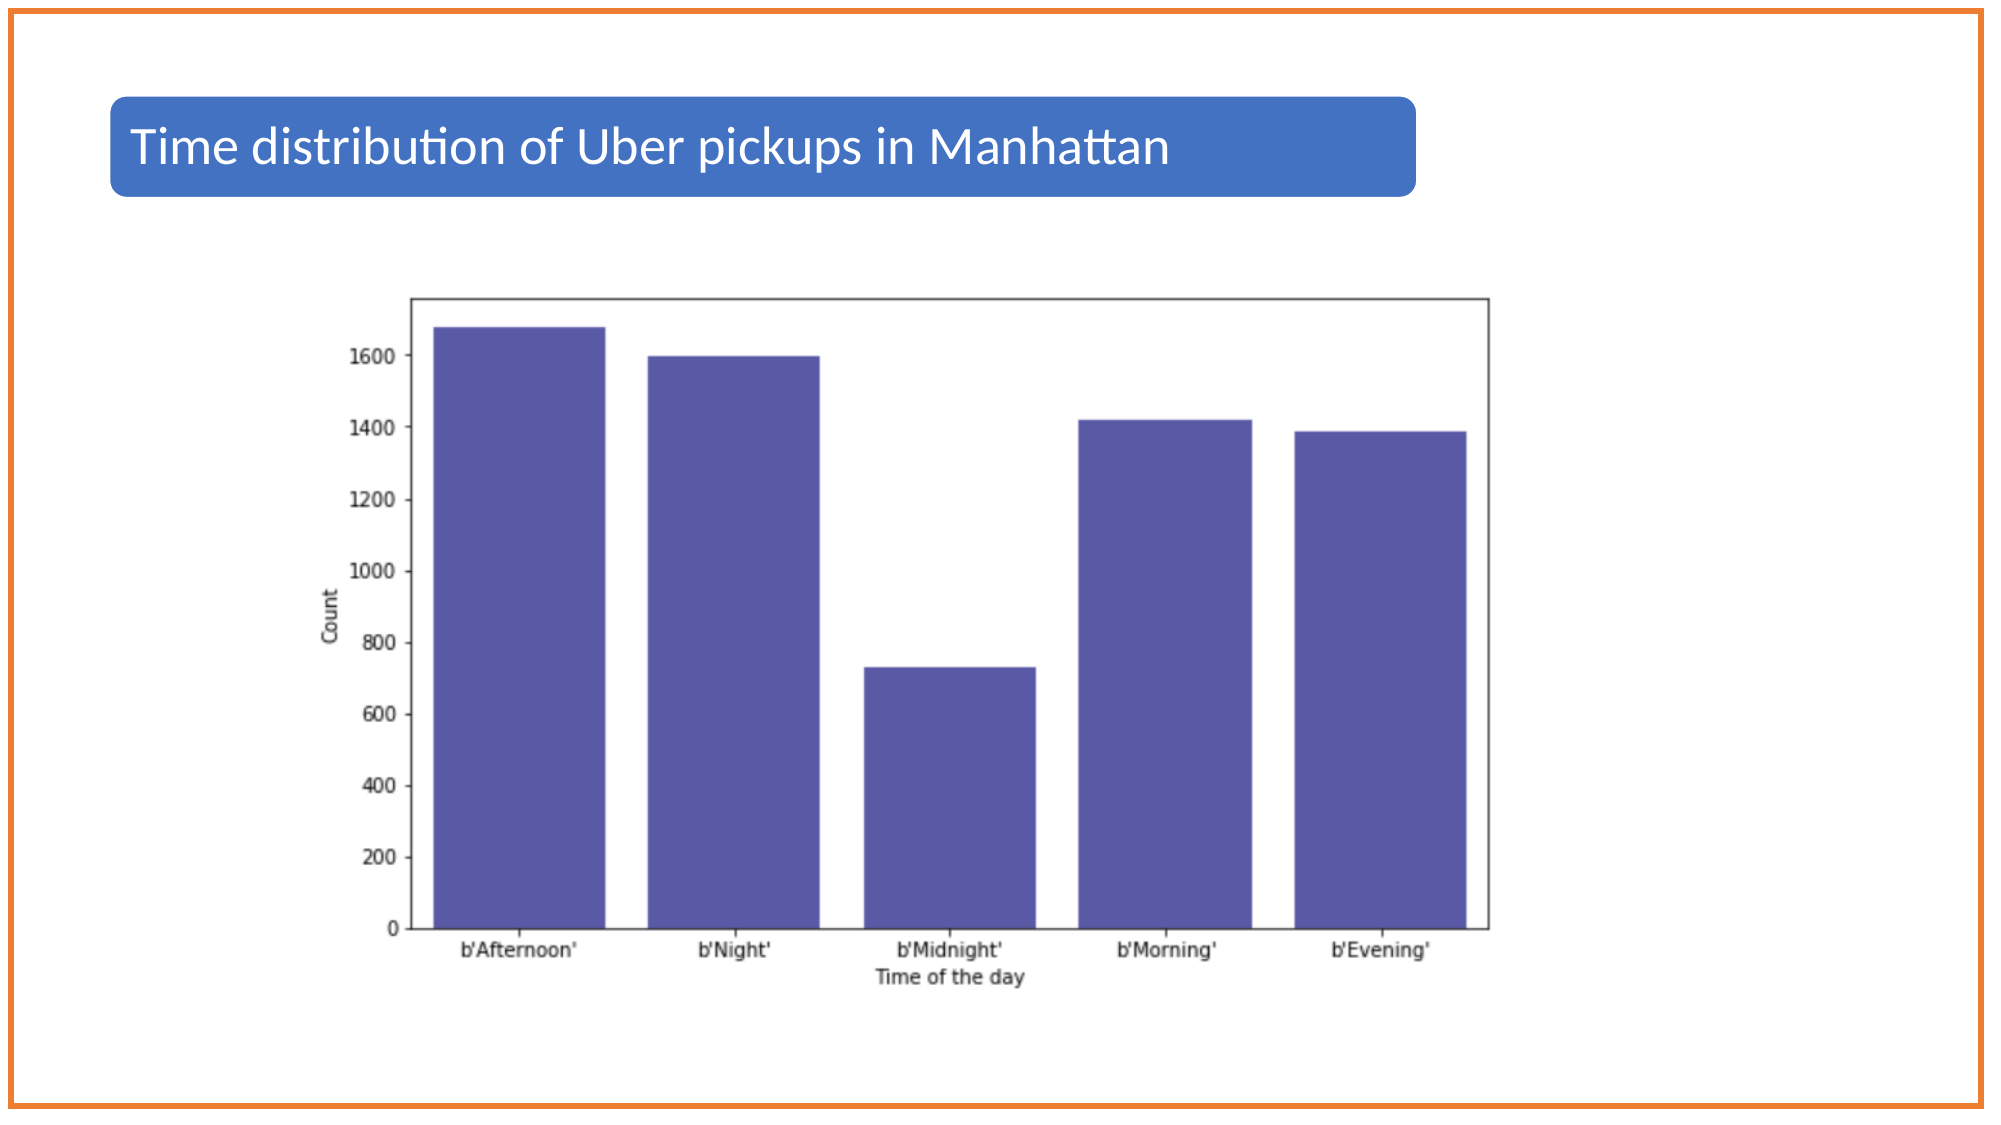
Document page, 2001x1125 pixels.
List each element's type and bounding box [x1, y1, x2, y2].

text_box [109, 95, 1418, 199]
text_box [10, 10, 1982, 1107]
picture [276, 277, 1586, 1003]
